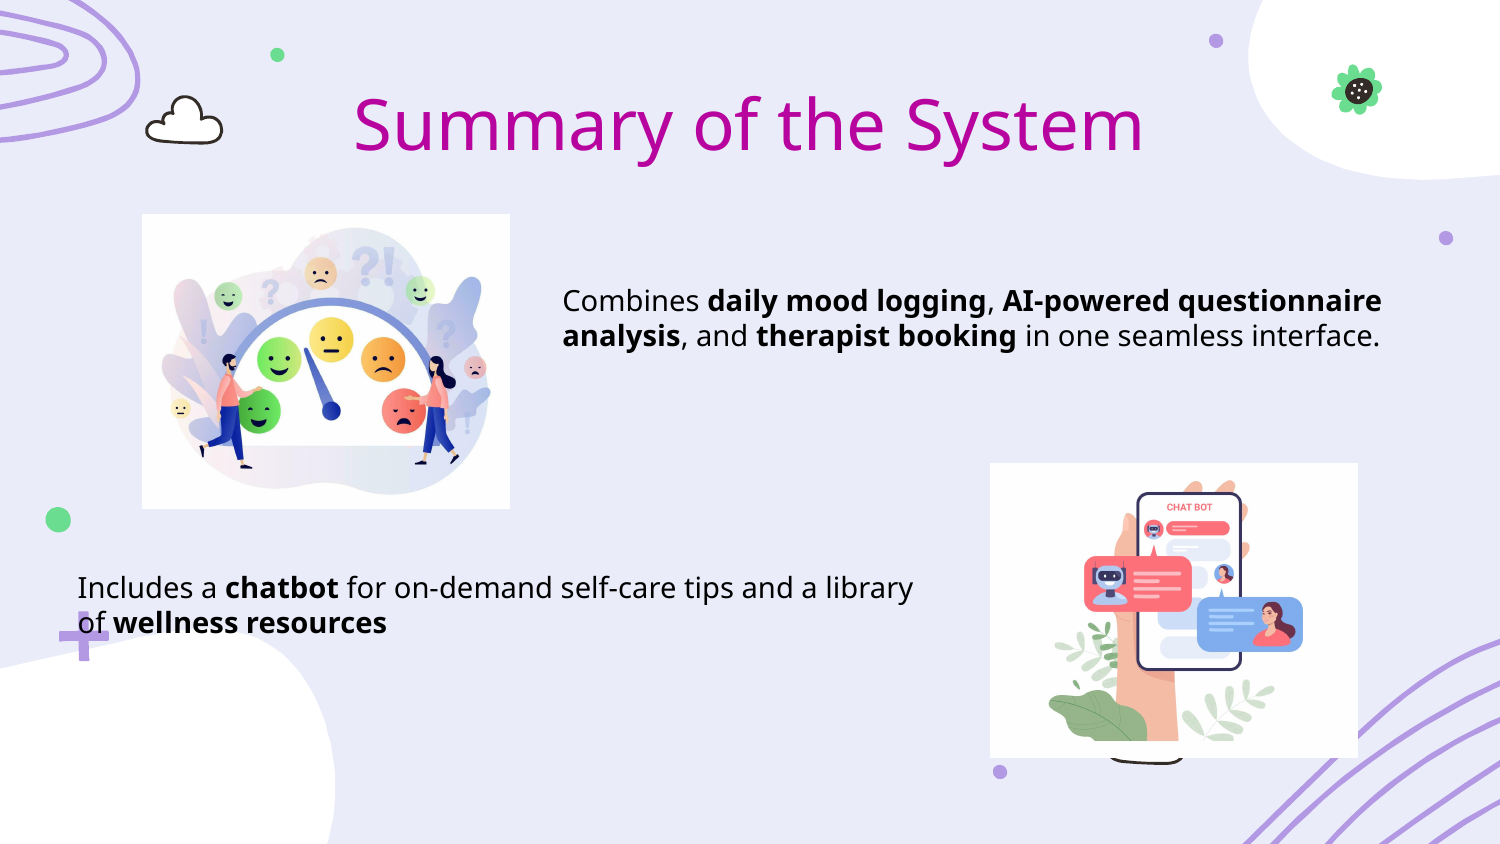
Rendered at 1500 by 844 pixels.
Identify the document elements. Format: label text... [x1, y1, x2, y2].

text_box Combines daily mood logging, AI‑powered questionnaire analysis, and therapist booking in one seamless interface. [547, 275, 1500, 395]
text_box Includes a chatbot for on‑demand self‑care tips and a library of wellness resources [62, 527, 958, 682]
picture [990, 463, 1358, 759]
text_box Summary of the System [325, 72, 1174, 172]
picture [142, 213, 510, 509]
